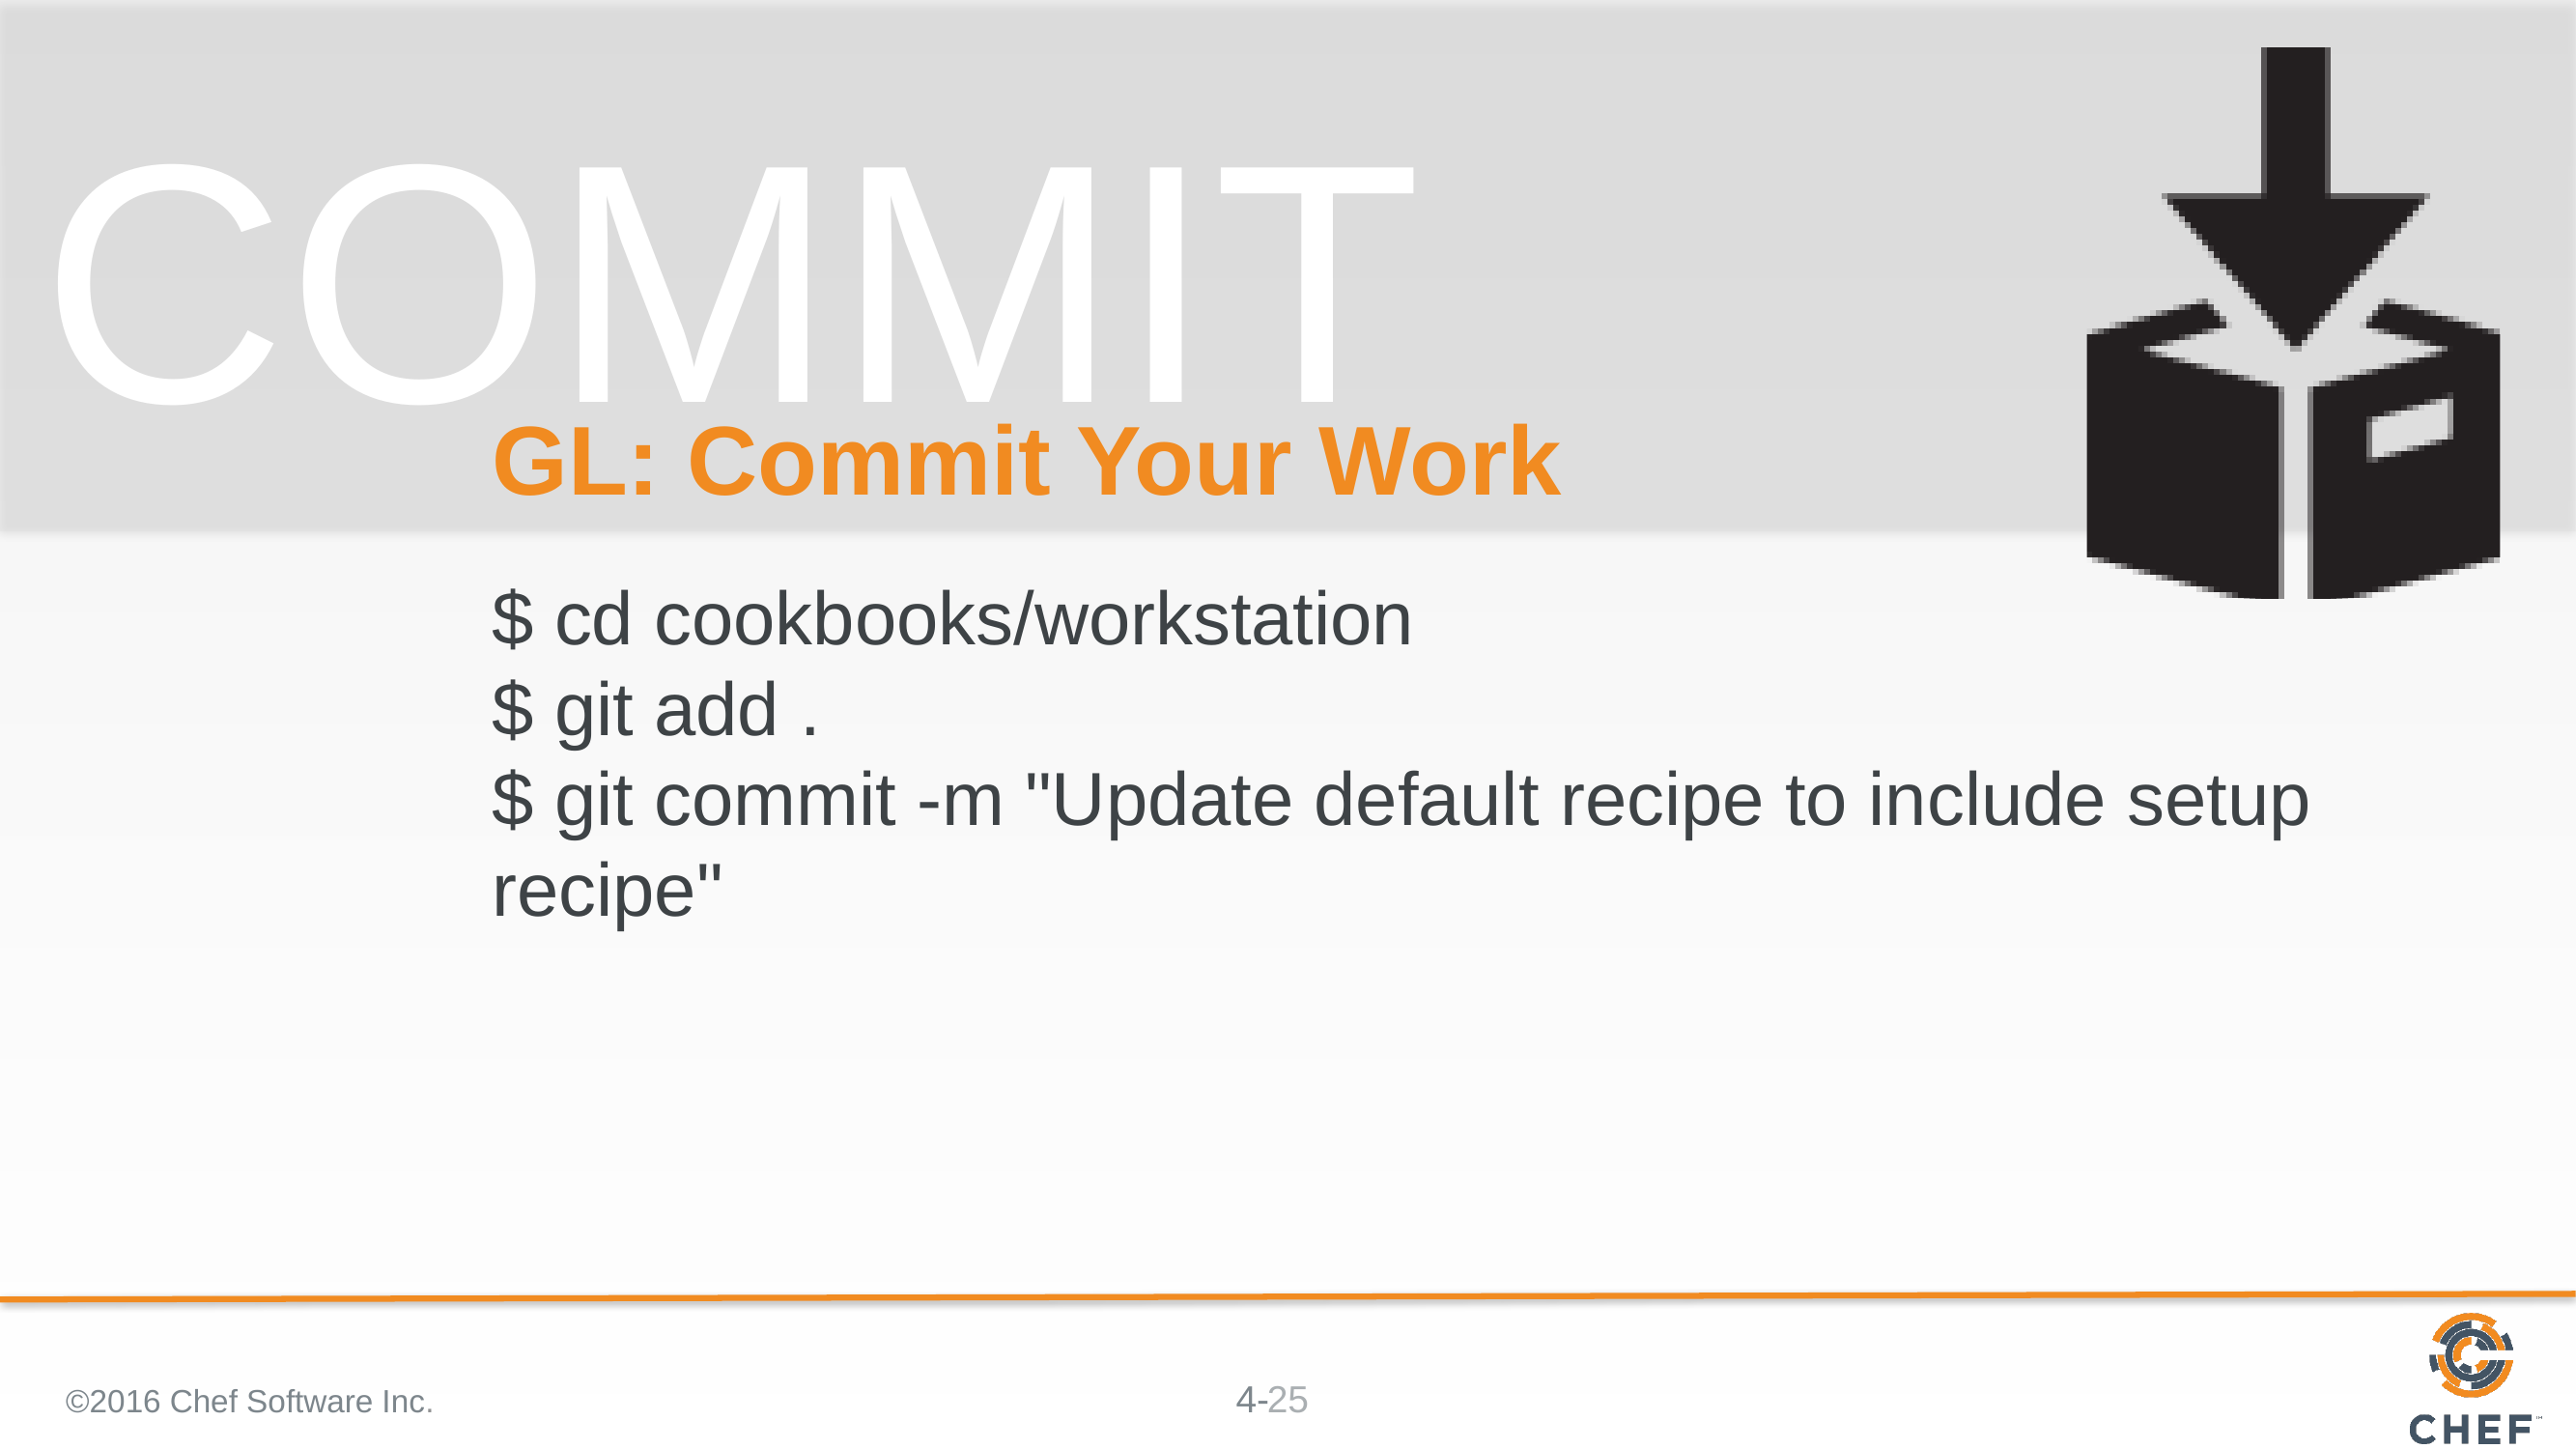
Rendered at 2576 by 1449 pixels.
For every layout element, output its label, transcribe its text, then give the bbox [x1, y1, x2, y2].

footer ©2016 Chef Software Inc. [51, 1359, 952, 1440]
title GL: Commit Your Work [477, 395, 2217, 531]
slide_number 25 [998, 1359, 1578, 1437]
subtitle $ cd cookbooks/workstation $ git add . $ git commit -m "Update default recipe to include setup recipe" [477, 555, 2423, 1087]
picture [2399, 1297, 2550, 1449]
